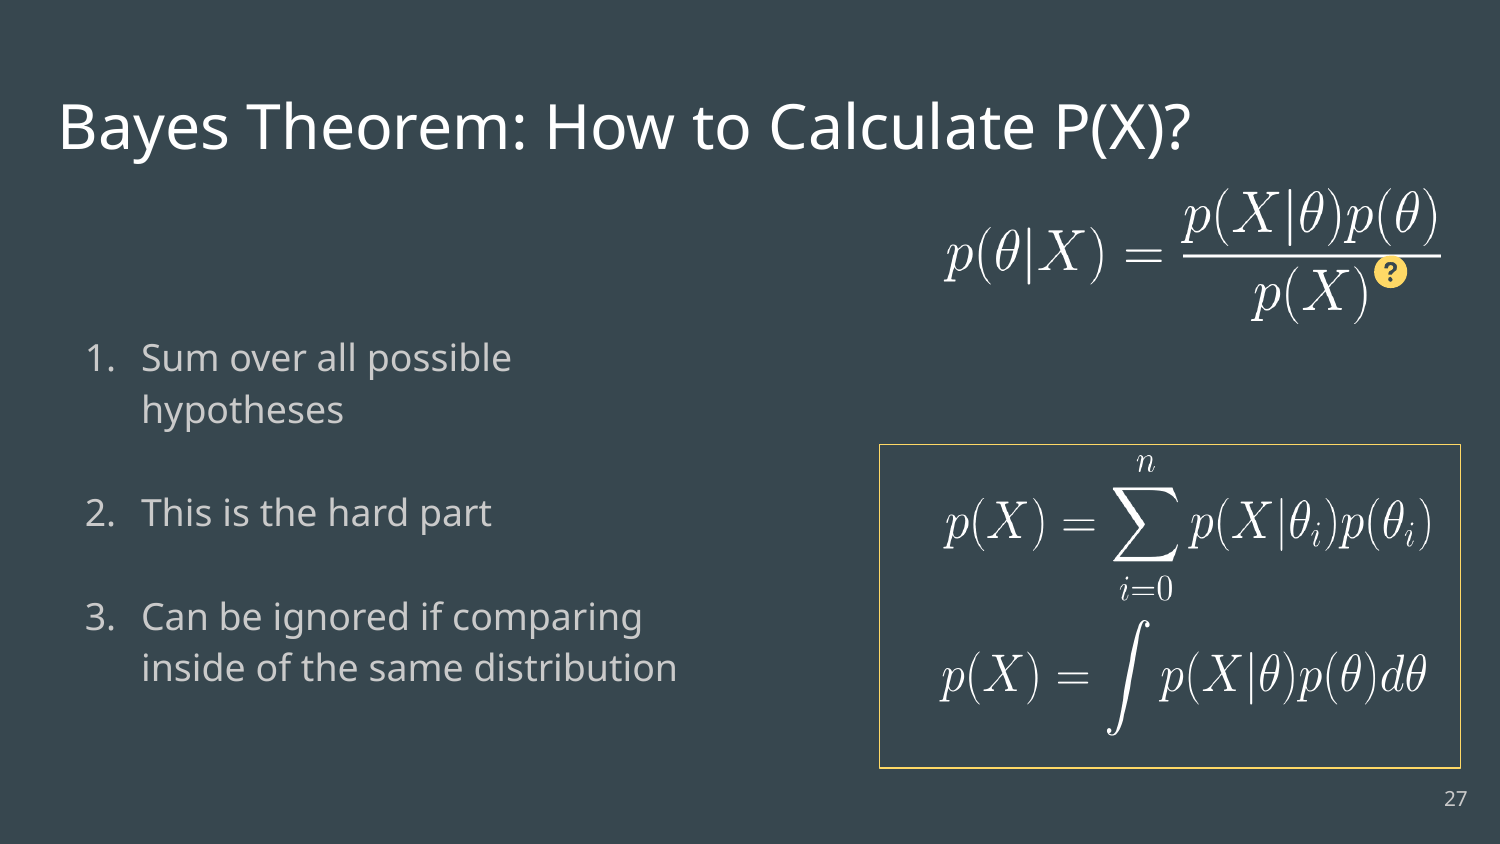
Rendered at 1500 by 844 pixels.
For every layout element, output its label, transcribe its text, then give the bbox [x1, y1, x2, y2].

picture [939, 619, 1426, 736]
list Sum over all possible hypotheses This is the hard part Can be ignored if comparing inside of the same distribution [51, 189, 708, 750]
slide_number ‹#› [1392, 767, 1483, 833]
text_box [879, 444, 1461, 768]
title Bayes Theorem: How to Calculate P(X)? [42, 71, 1441, 166]
picture [943, 188, 1441, 324]
picture [942, 455, 1430, 601]
